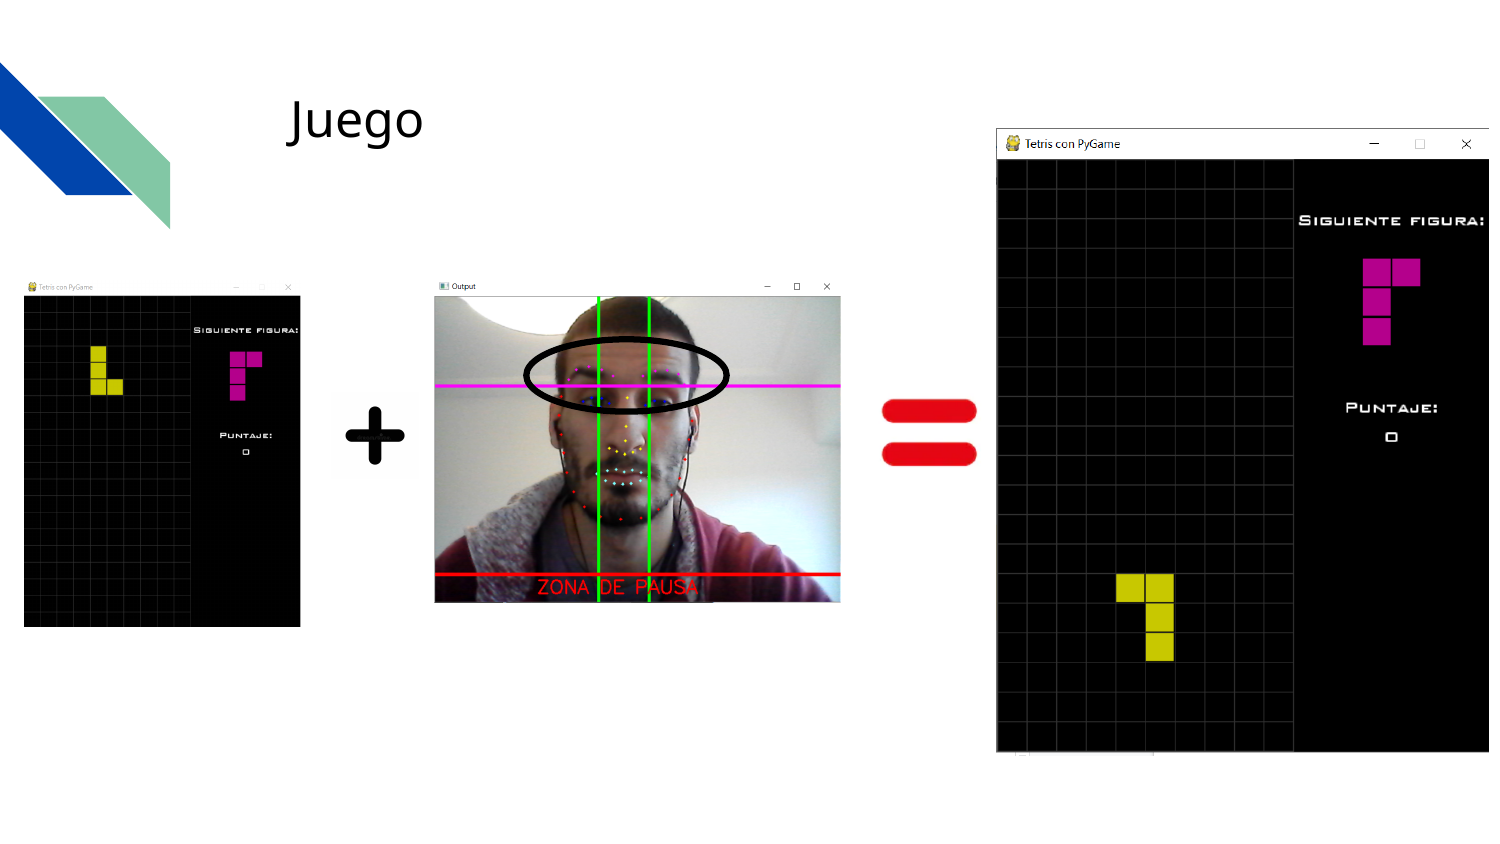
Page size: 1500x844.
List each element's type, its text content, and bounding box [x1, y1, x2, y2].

picture [434, 280, 841, 604]
picture [866, 381, 983, 490]
text_box Juego [275, 72, 622, 167]
picture [995, 128, 1489, 756]
picture [21, 280, 301, 628]
picture [331, 391, 419, 480]
